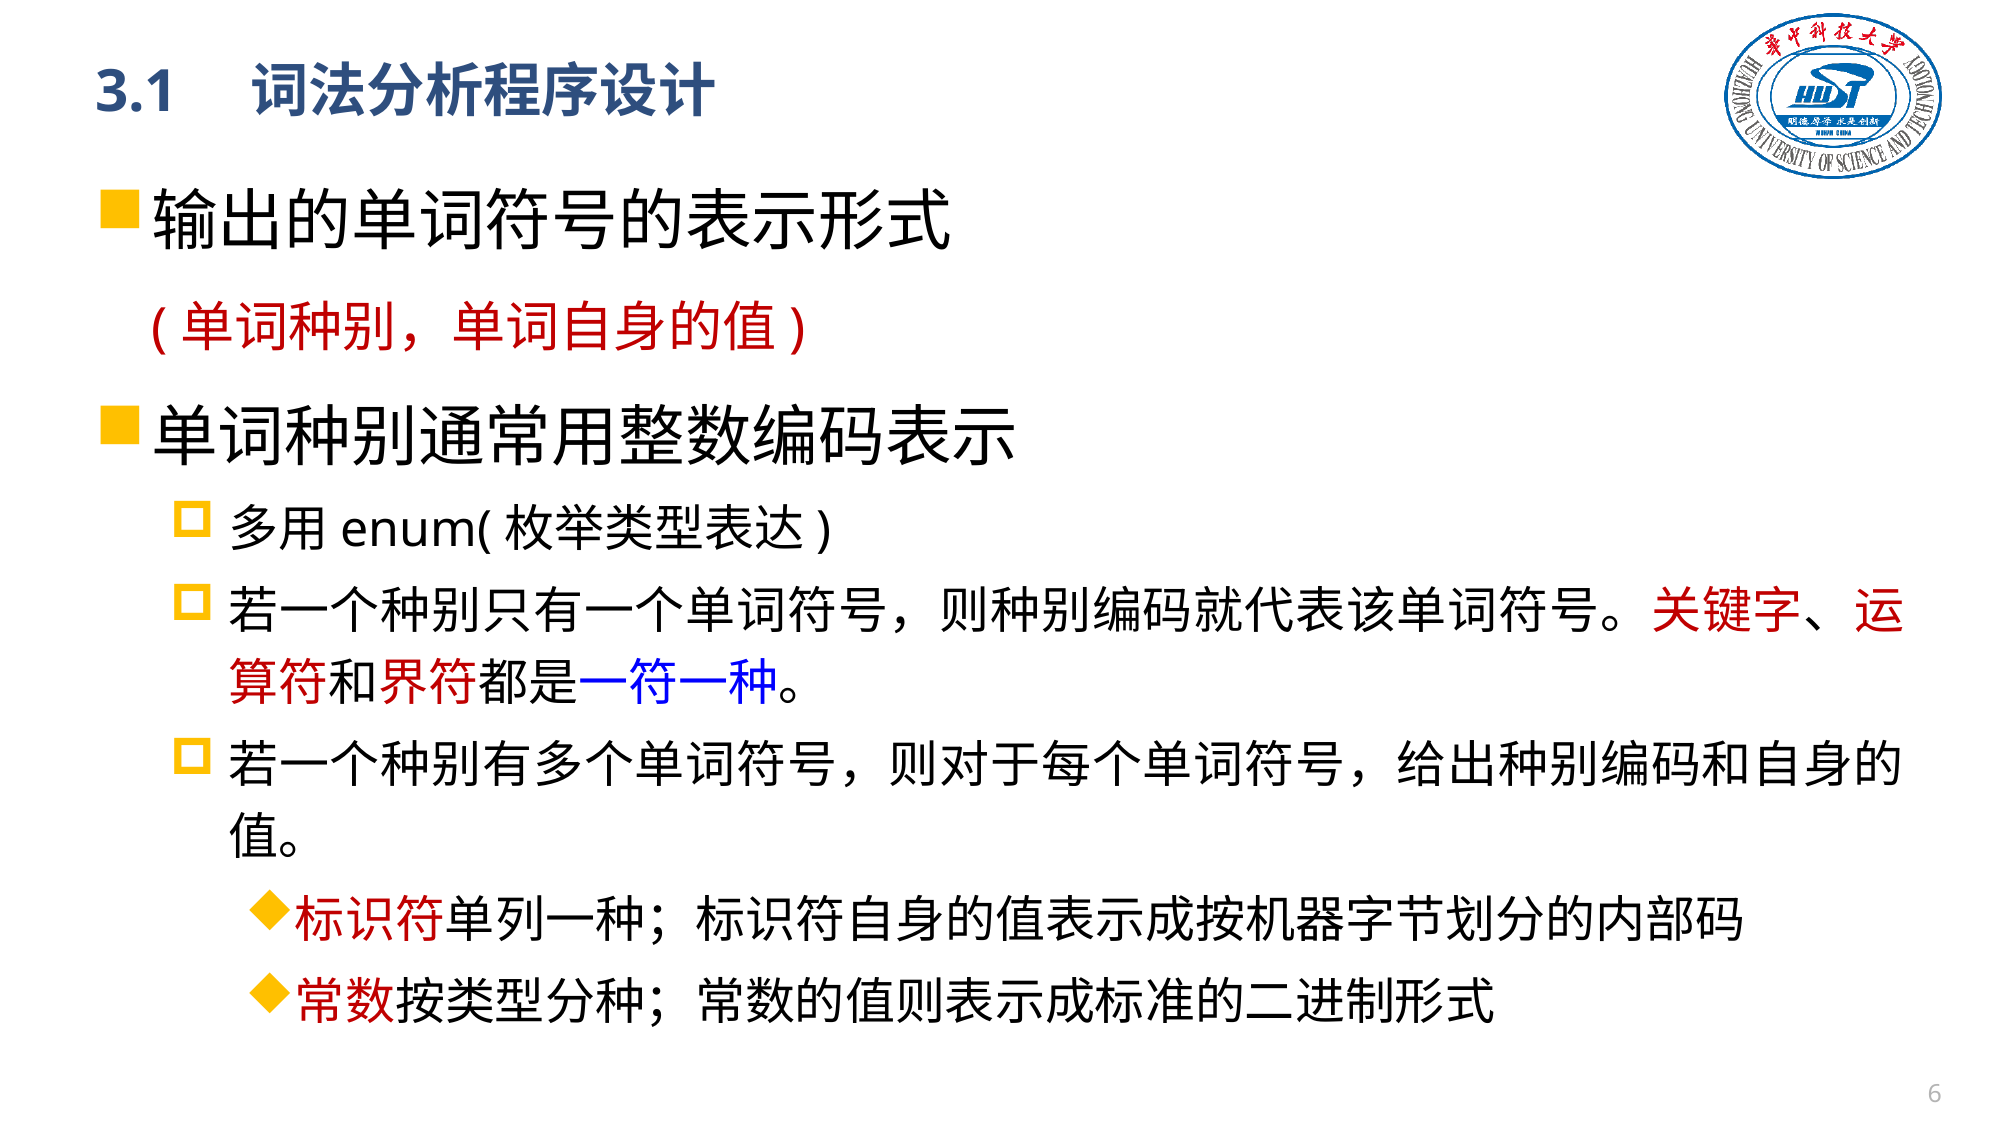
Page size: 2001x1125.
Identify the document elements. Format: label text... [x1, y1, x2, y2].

title 3.1 词法分析程序设计 [80, 42, 1805, 144]
picture [1724, 13, 1942, 179]
list 输出的单词符号的表示形式 (单词种别，单词自身的值) 单词种别通常用整数编码表示 多用enum(枚举类型表达) 若一个种别只有一个单词符号，则种别编码就代表该单词符号。关键字、运算符和界符都是一符一种。 若一个种别有多个单词符号，则对于每个单词符号，给出种别编码和自身的值。 标识符单列一种；标识符自身的值表示成按机器字节划分的内部码 常数按类型分种；常数的值则表示成标准的二进制形式 [80, 154, 1920, 1080]
slide_number 5 [1373, 1064, 1957, 1125]
